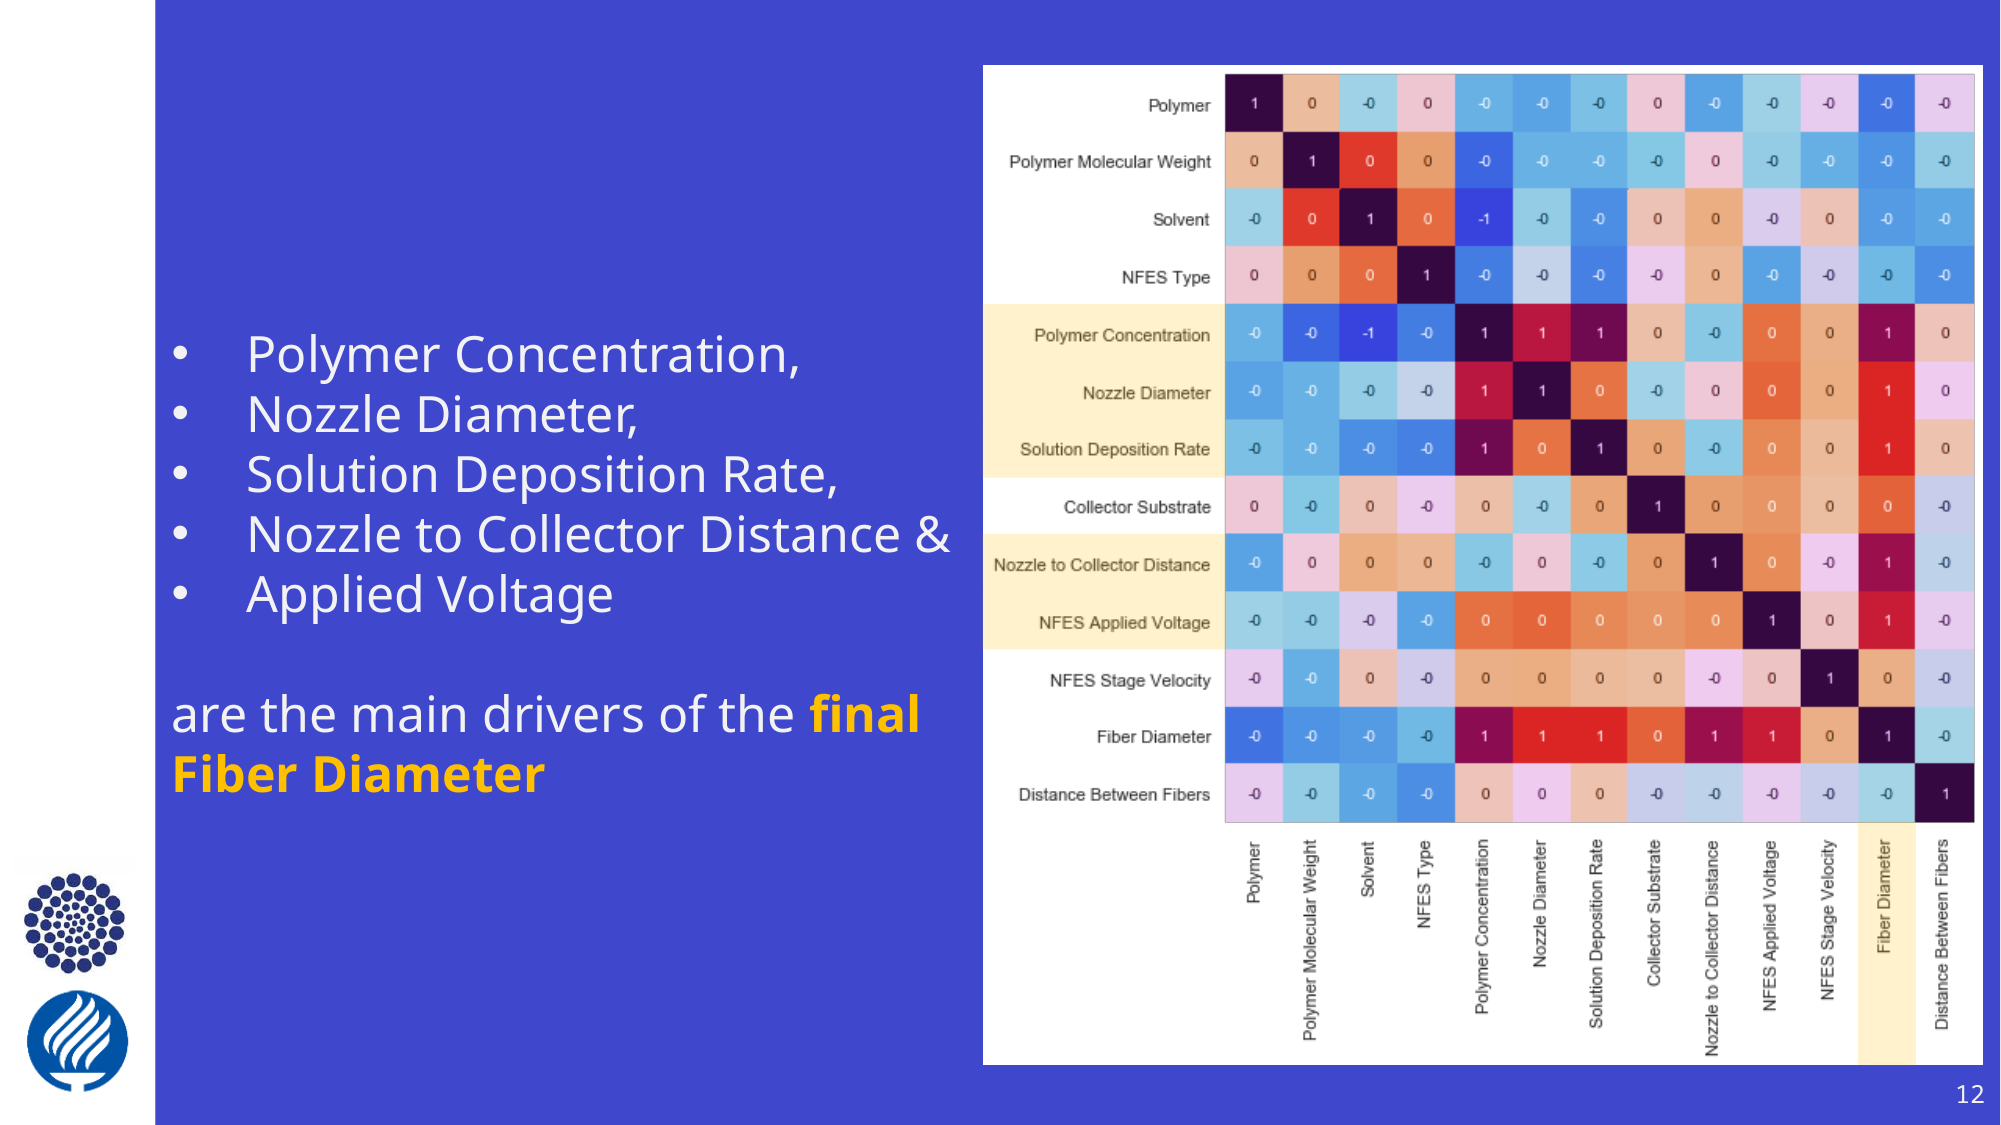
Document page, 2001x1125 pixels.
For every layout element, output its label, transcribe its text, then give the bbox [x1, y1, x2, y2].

picture [0, 0, 2001, 1125]
text_box Polymer Concentration, Nozzle Diameter, Solution Deposition Rate, Nozzle to Collector Distance & Applied Voltage are the main drivers of the final Fiber Diameter [156, 315, 983, 810]
slide_number 12 [1914, 1065, 2000, 1125]
